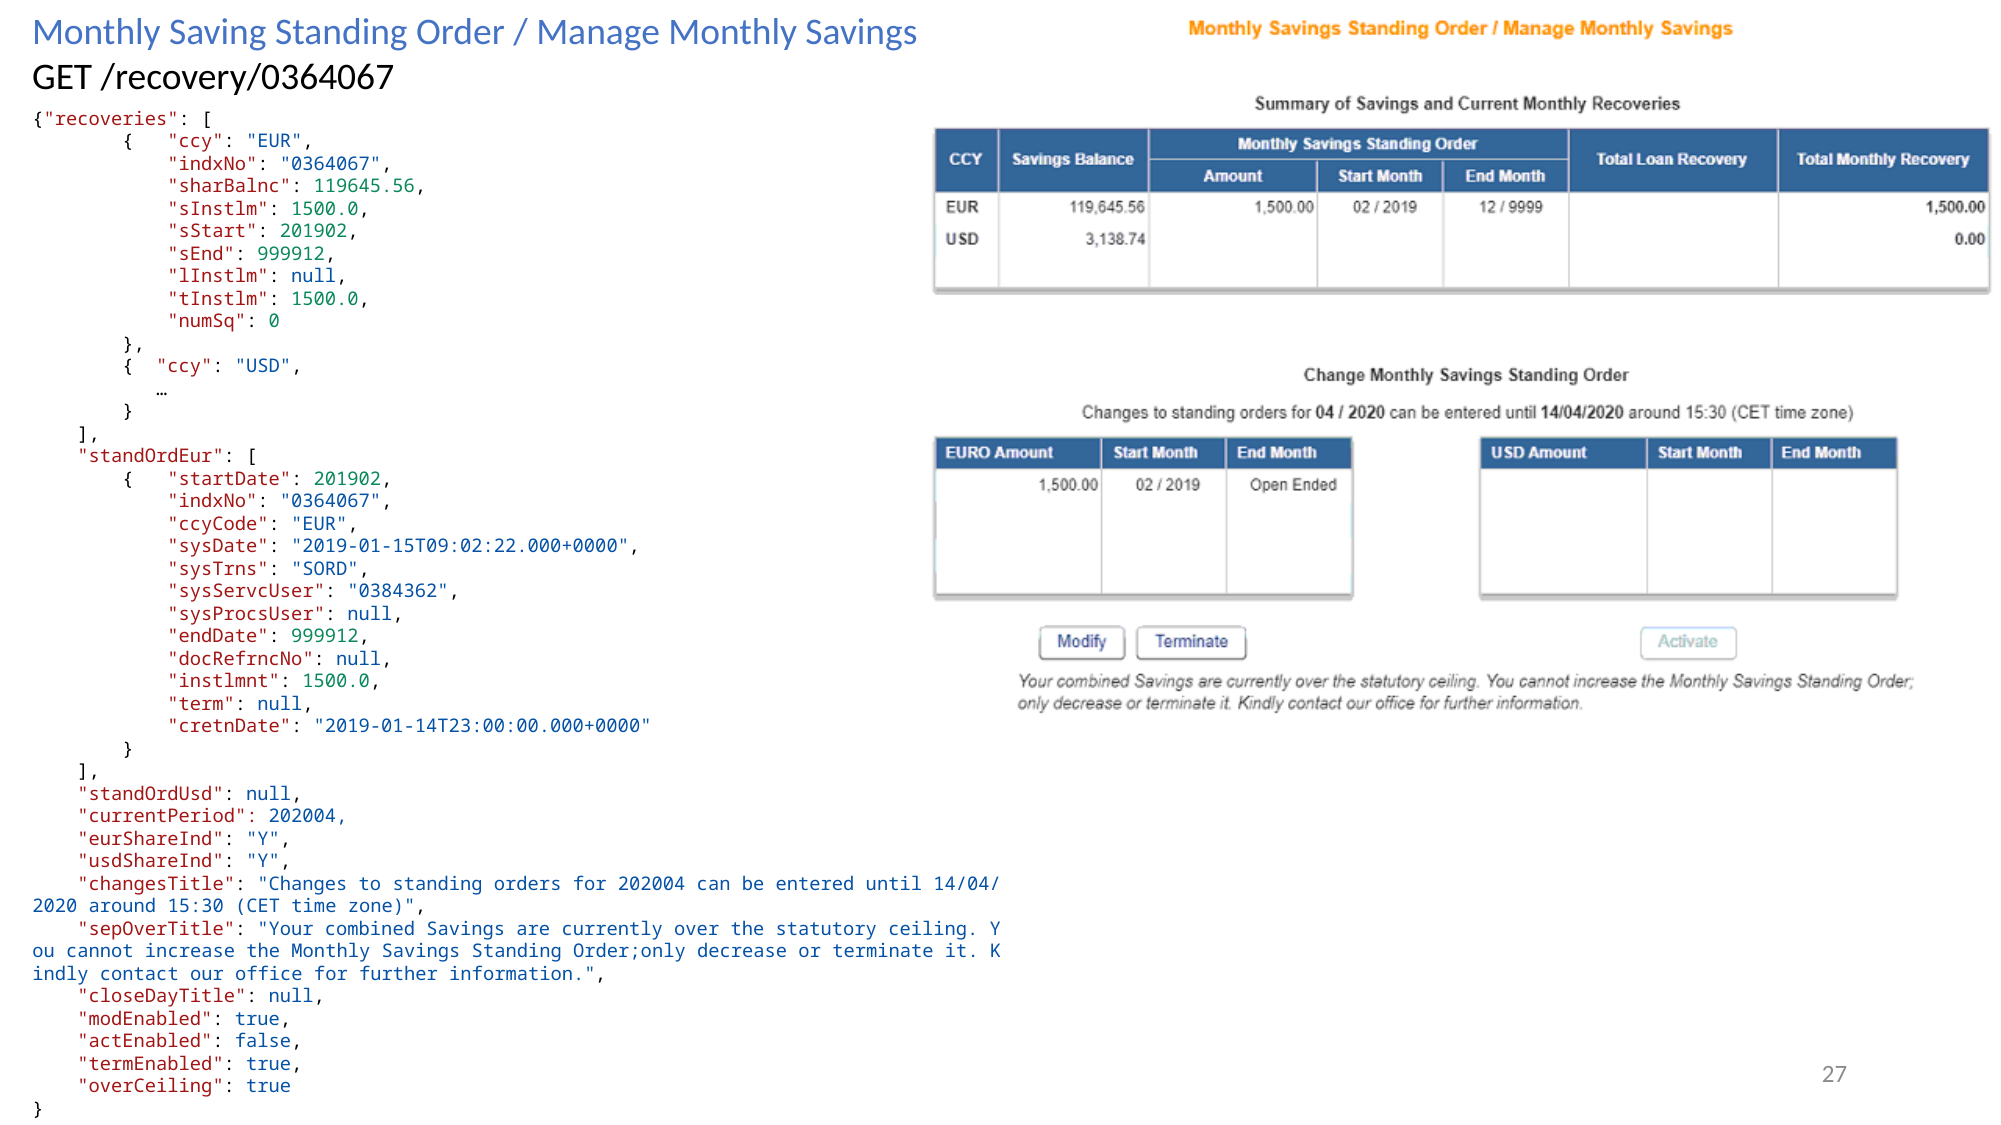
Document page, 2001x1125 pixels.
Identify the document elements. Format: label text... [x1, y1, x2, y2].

slide_number 27 [1412, 1042, 1863, 1103]
text_box Monthly Saving Standing Order / Manage Monthly Savings GET /recovery/0364067 [17, 0, 926, 98]
text_box {"recoveries": [ { "ccy": "EUR", "indxNo": "0364067", "sharBalnc": 119645.56, "sInstlm": 1500.0, "sStart": 201902, "sEnd": 999912, "lInstlm": null, "tInstlm": 1500.0, "numSq": 0 }, { "ccy": "USD", … } ], "standOrdEur": [ { "startDate": 201902, "indxNo": "0364067", "ccyCode": "EUR", "sysDate": "2019-01-15T09:02:22.000+0000", "sysTrns": "SORD", "sysServcUser": "0384362", "sysProcsUser": null, "endDate": 999912, "docRefrncNo": null, "instlmnt": 1500.0, "term": null, "cretnDate": "2019-01-14T23:00:00.000+0000" } ], "standOrdUsd": null, "currentPeriod": 202004, "eurShareInd": "Y", "usdShareInd": "Y", "changesTitle": "Changes to standing orders for 202004 can be entered until 14/04/2020 around 15:30 (CET time zone)", "sepOverTitle": "Your combined Savings are currently over the statutory ceiling. You cannot increase the Monthly Savings Standing Order;only decrease or terminate it. Kindly contact our office for further information.", "closeDayTitle": null, "modEnabled": true, "actEnabled": false, "termEnabled": true, "overCeiling": true } [17, 98, 1018, 1125]
picture [926, 0, 2000, 732]
